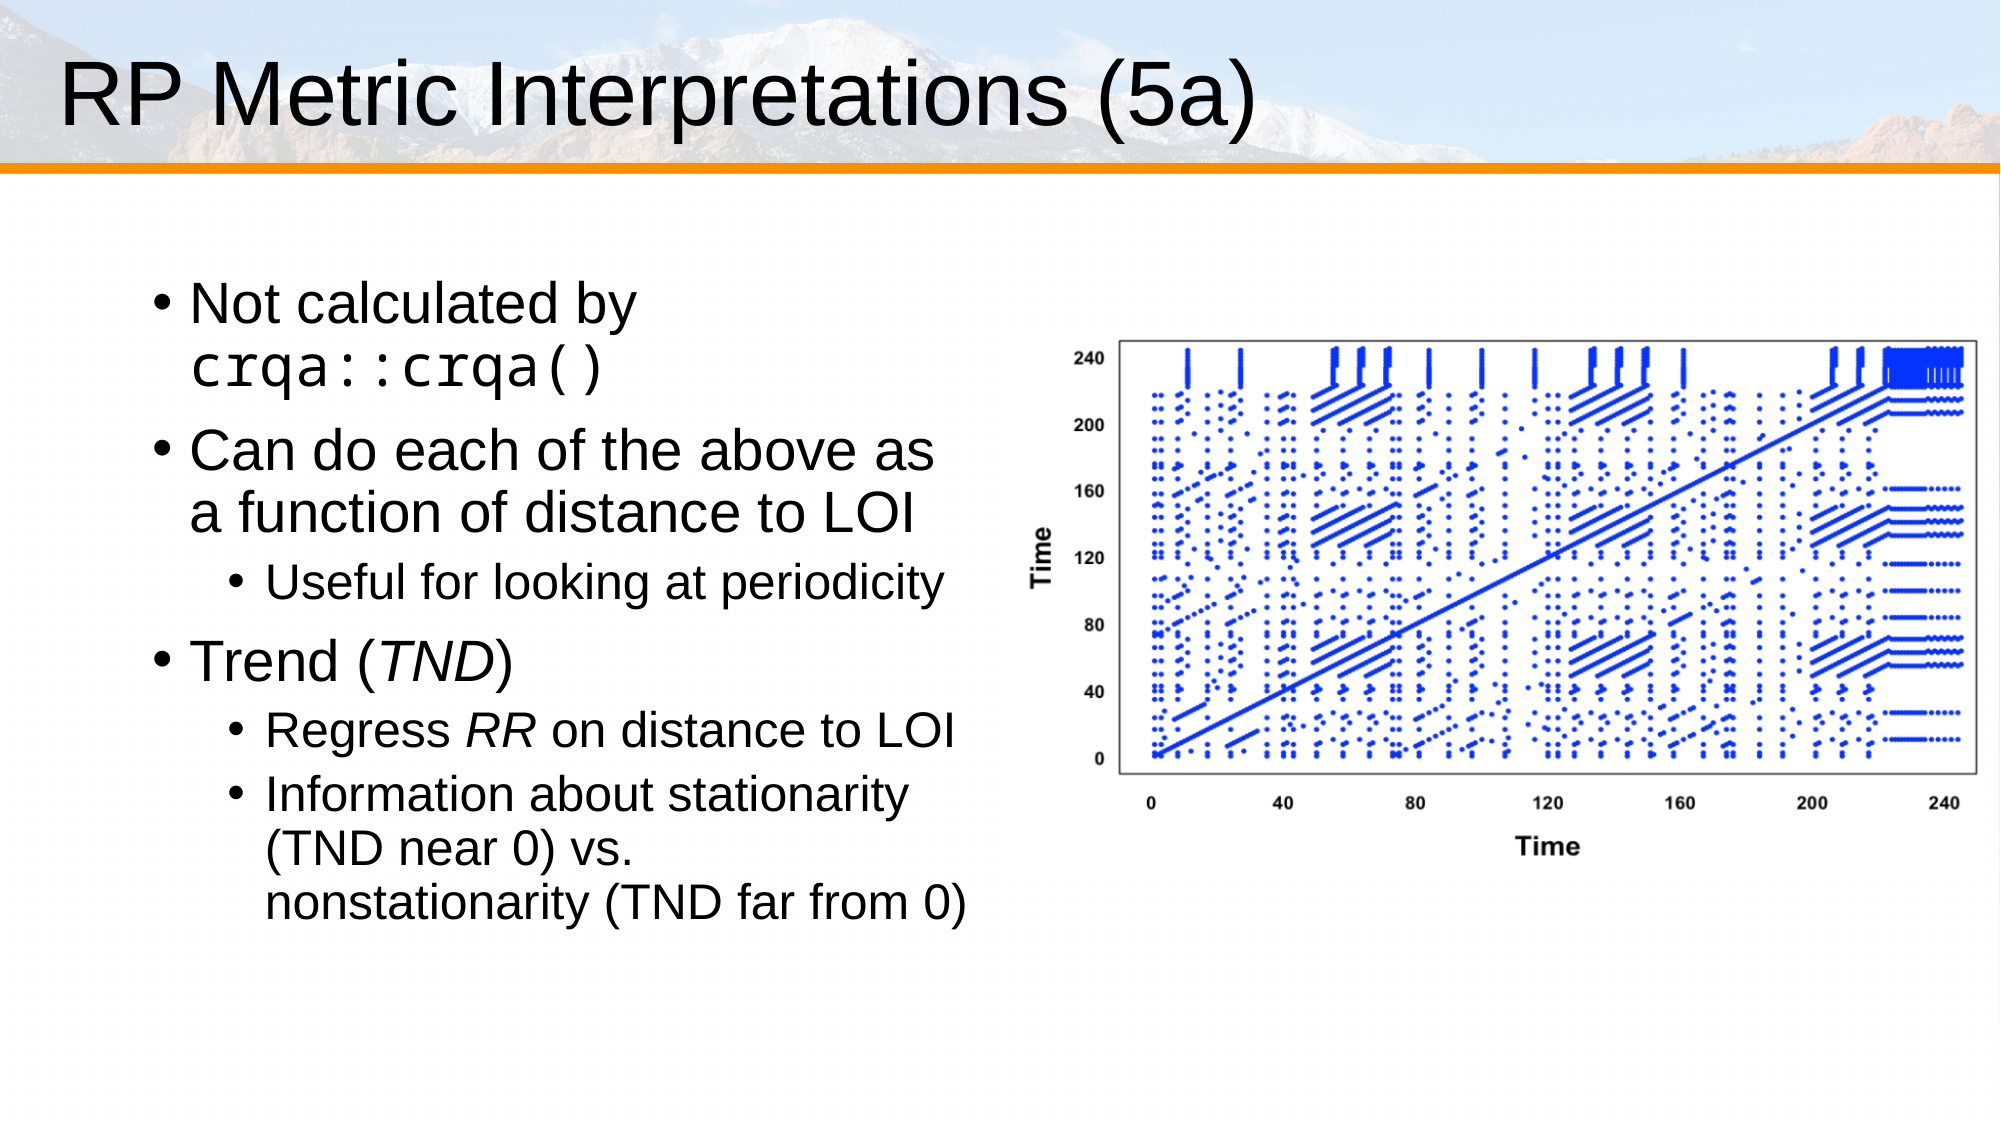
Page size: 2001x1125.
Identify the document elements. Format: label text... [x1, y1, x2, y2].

title RP Metric Interpretations (5a) [43, 3, 1953, 188]
list Not calculated by crqa::crqa() Can do each of the above as a function of distance to LOI Useful for looking at periodicity Trend (TND) Regress RR on distance to LOI Information about stationarity (TND near 0) vs. nonstationarity (TND far from 0) [137, 265, 988, 980]
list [1012, 337, 1983, 876]
picture [0, 0, 2000, 1125]
